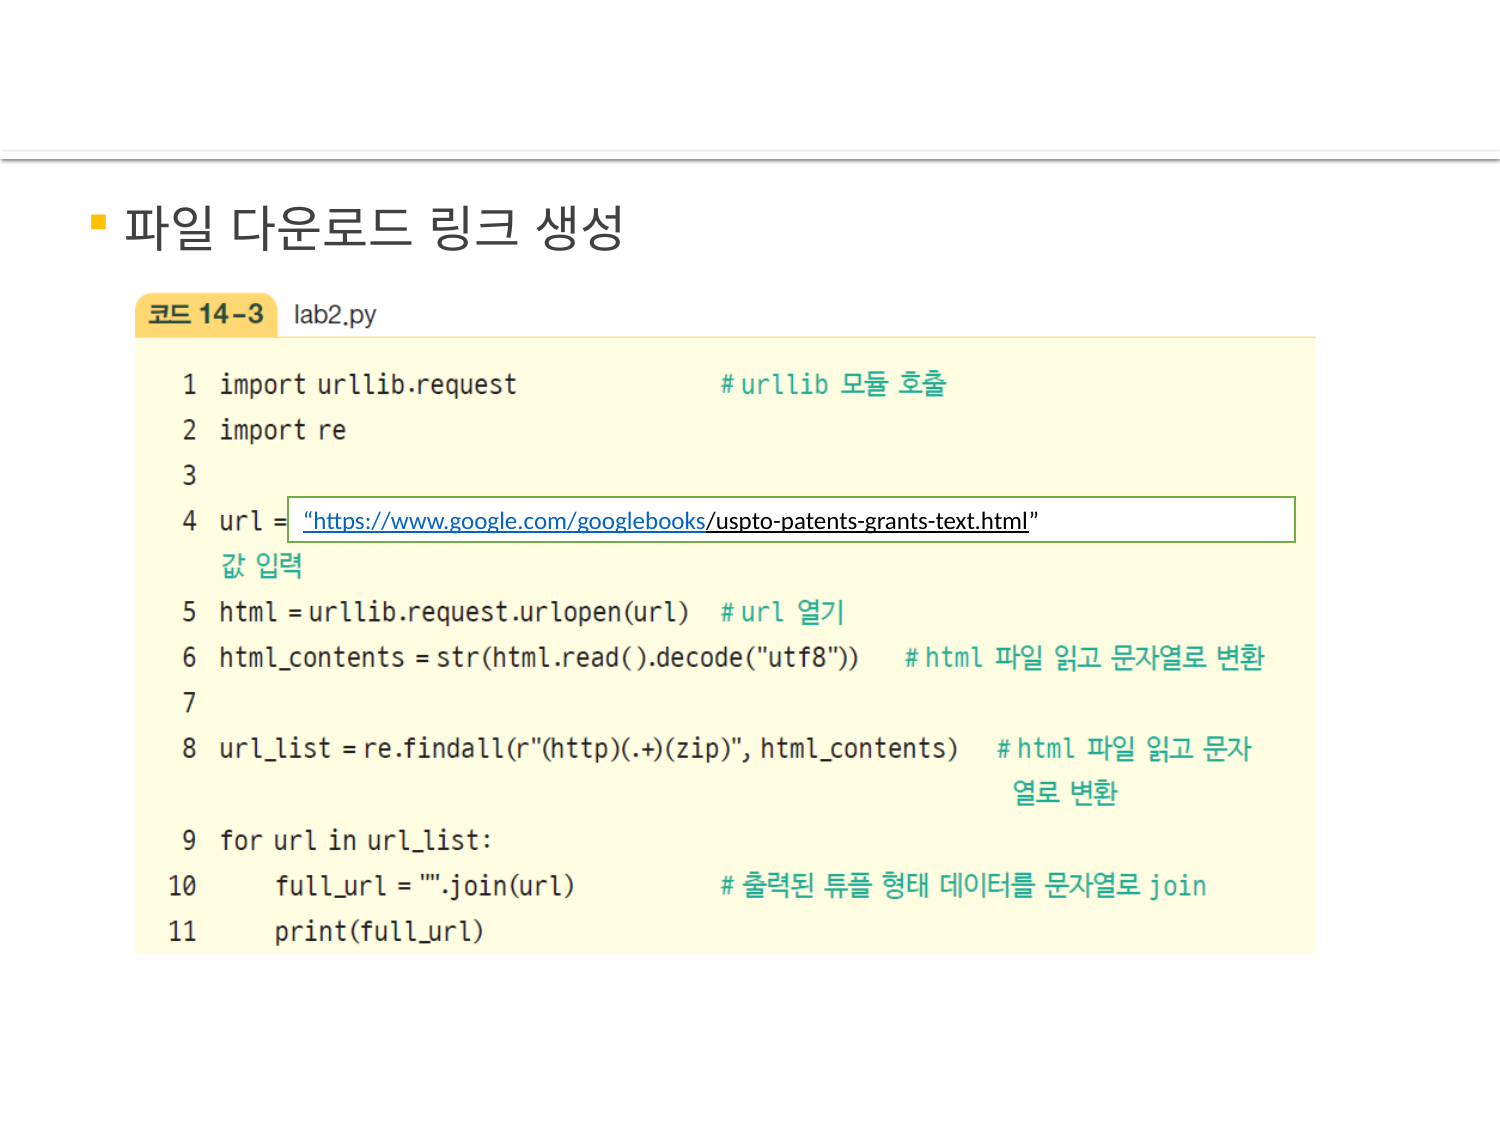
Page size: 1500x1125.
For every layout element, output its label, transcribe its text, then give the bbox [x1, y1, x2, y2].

picture [0, 160, 1500, 167]
picture [134, 290, 1316, 953]
list 파일 다운로드 링크 생성 [72, 196, 1431, 1053]
